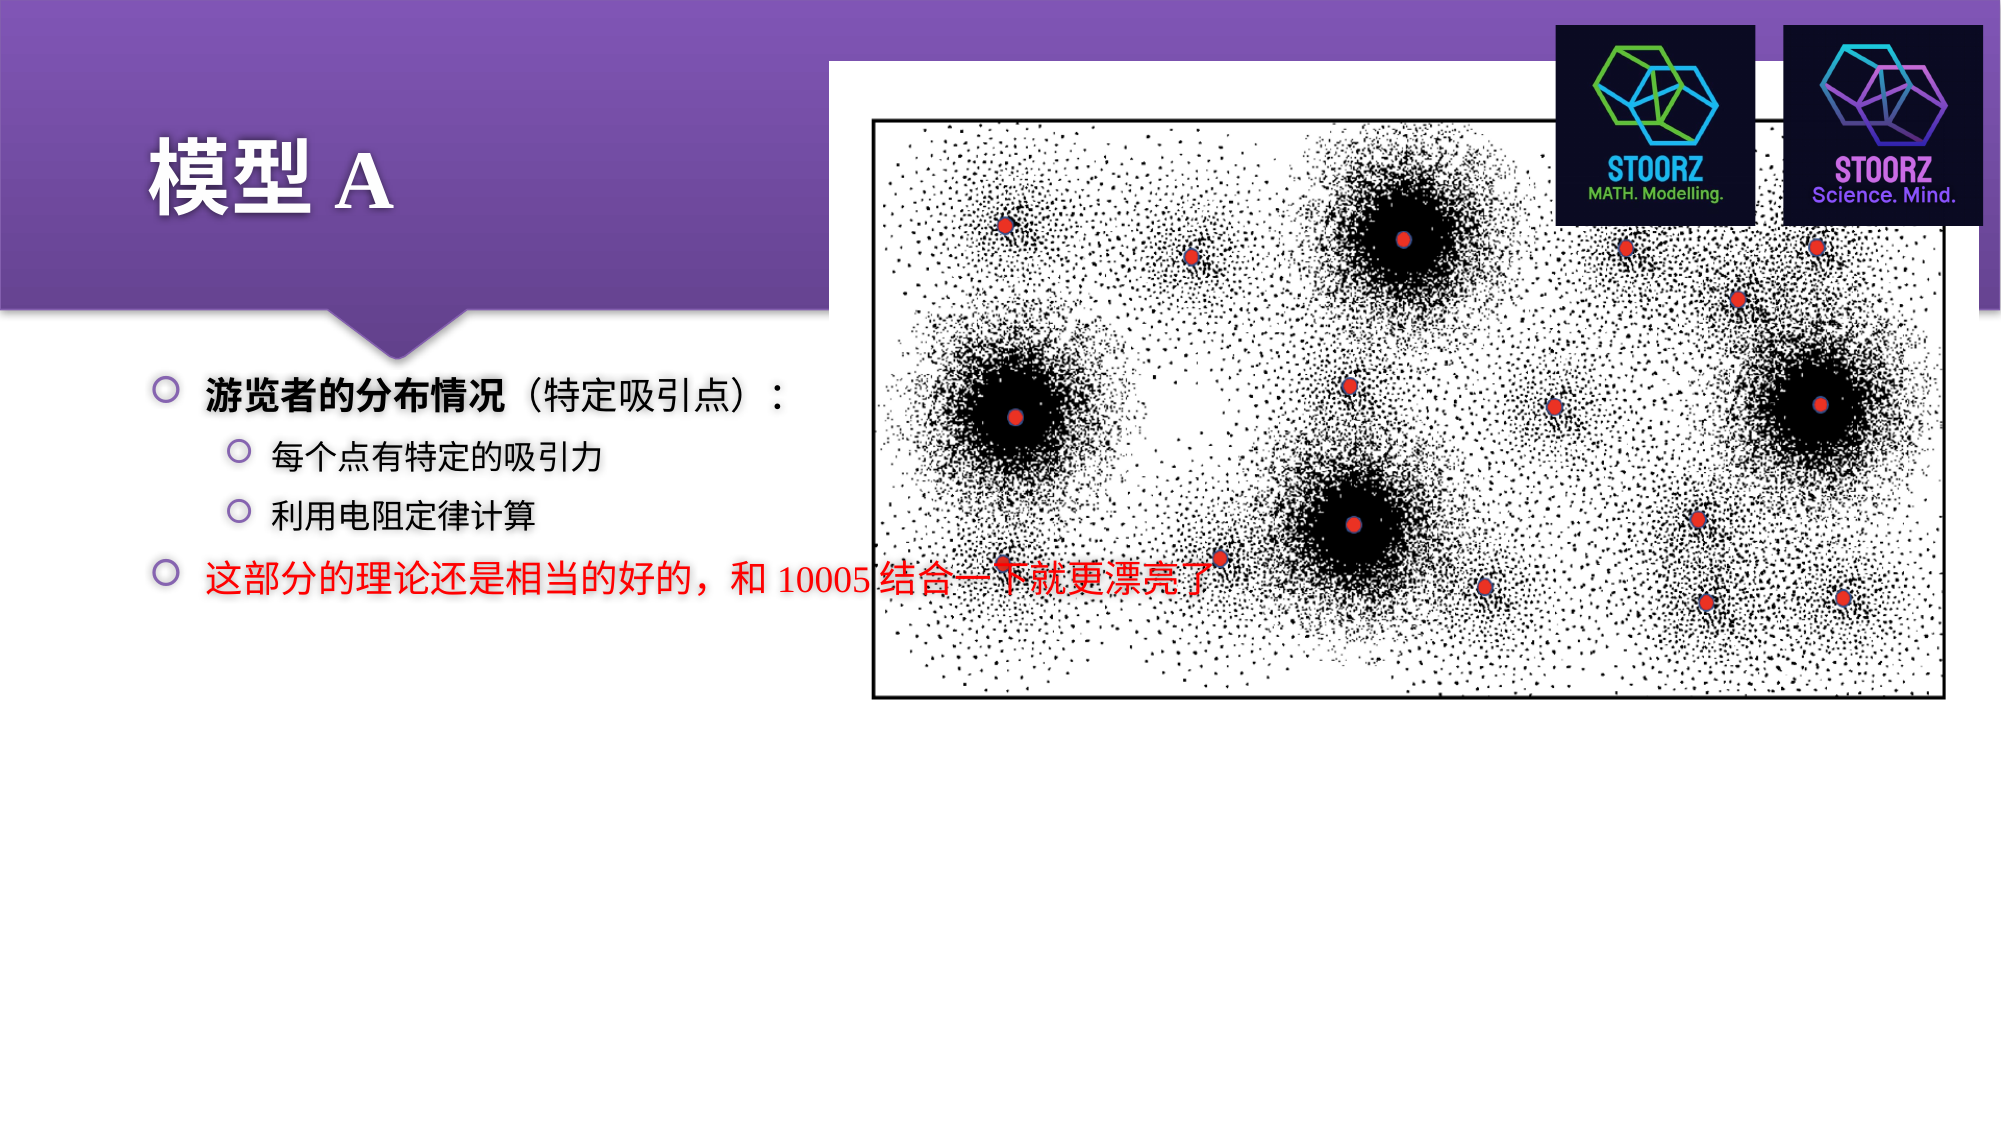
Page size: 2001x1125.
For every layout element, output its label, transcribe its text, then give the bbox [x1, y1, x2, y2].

title 模型A [132, 73, 823, 233]
picture [828, 25, 1984, 735]
